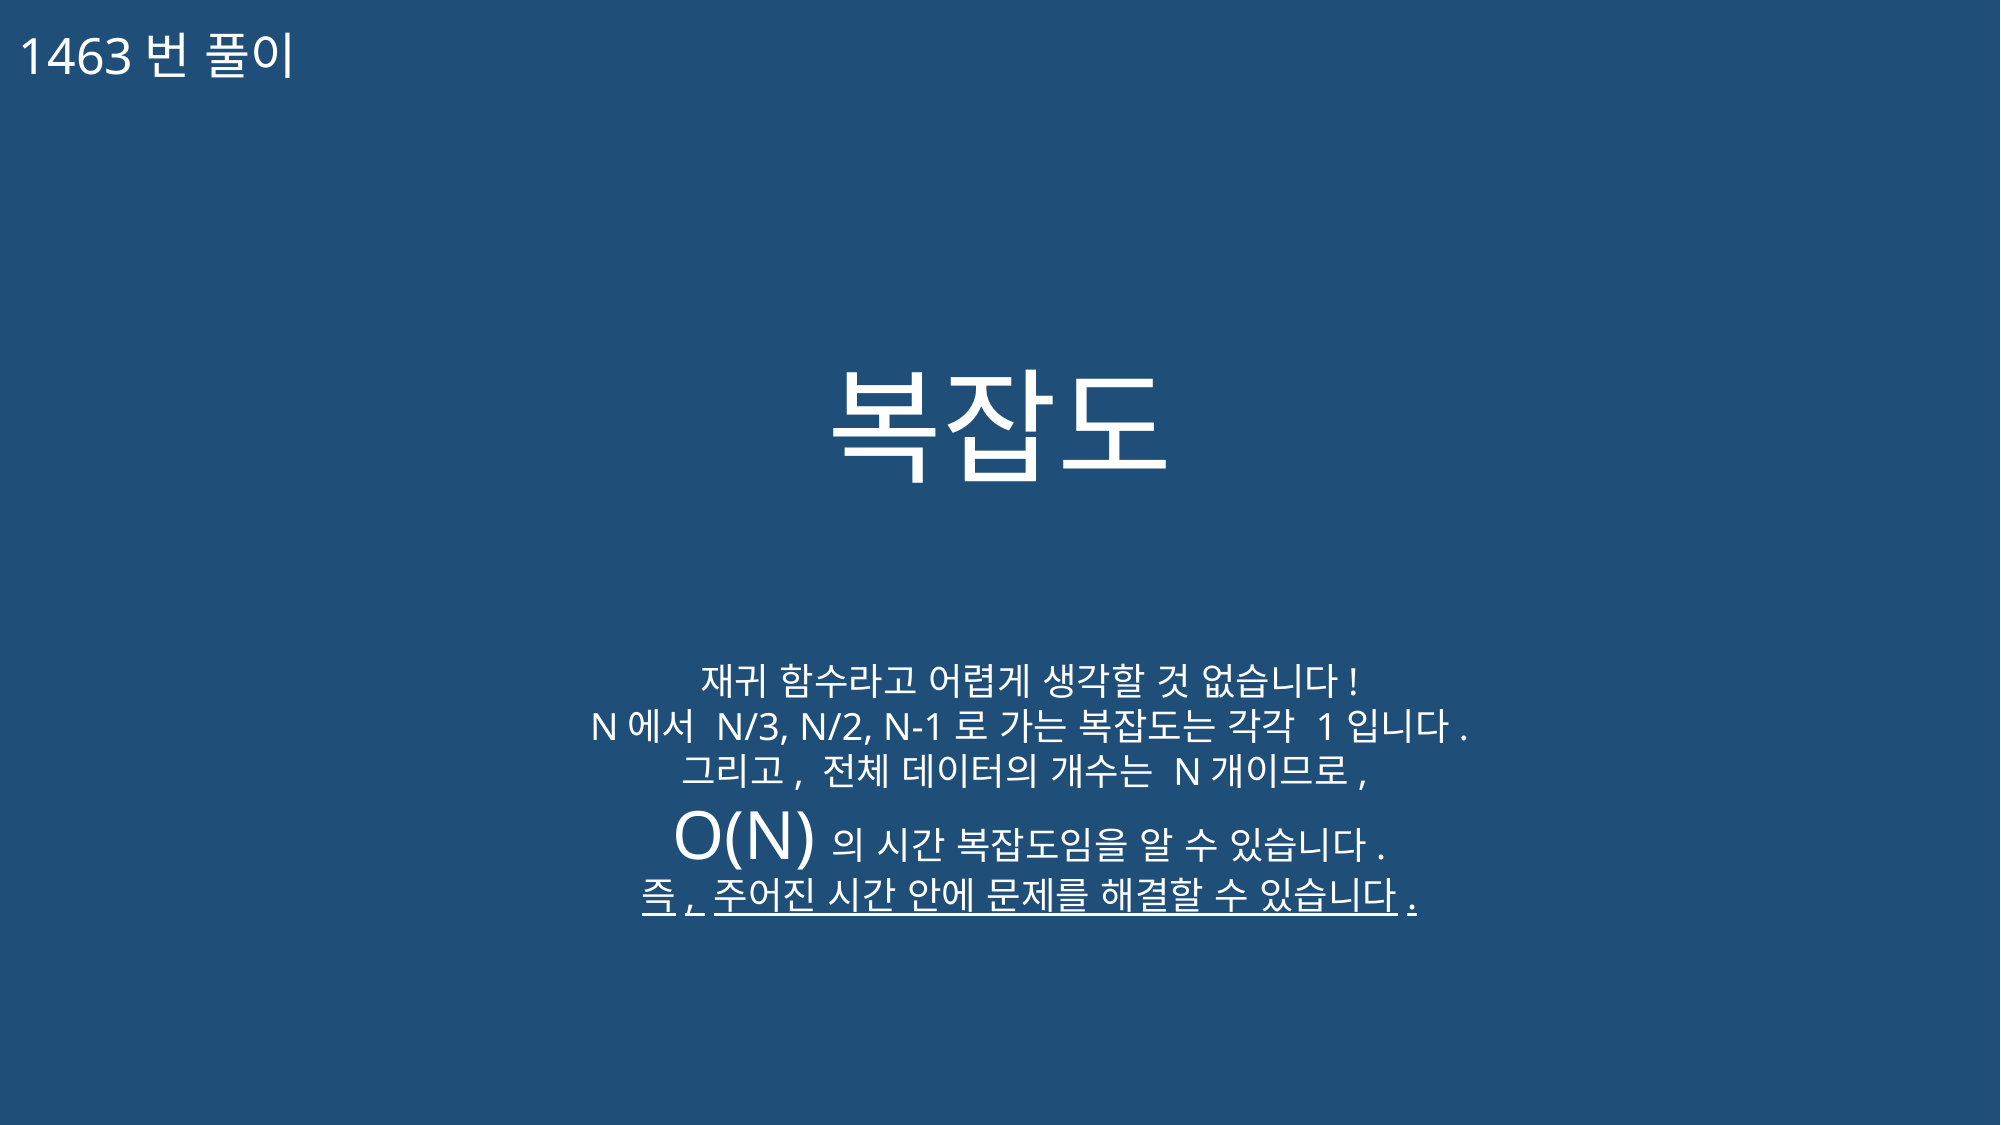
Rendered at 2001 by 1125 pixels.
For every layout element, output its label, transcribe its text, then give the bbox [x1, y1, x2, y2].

text_box 1463번 풀이 [4, 17, 312, 92]
text_box 재귀 함수라고 어렵게 생각할 것 없습니다! N에서 N/3, N/2, N-1로 가는 복잡도는 각각 1입니다. 그리고, 전체 데이터의 개수는 N개이므로, O(N)의 시간 복잡도임을 알 수 있습니다. 즉, 주어진 시간 안에 문제를 해결할 수 있습니다. [575, 650, 1484, 970]
text_box 복잡도 [812, 341, 1188, 507]
